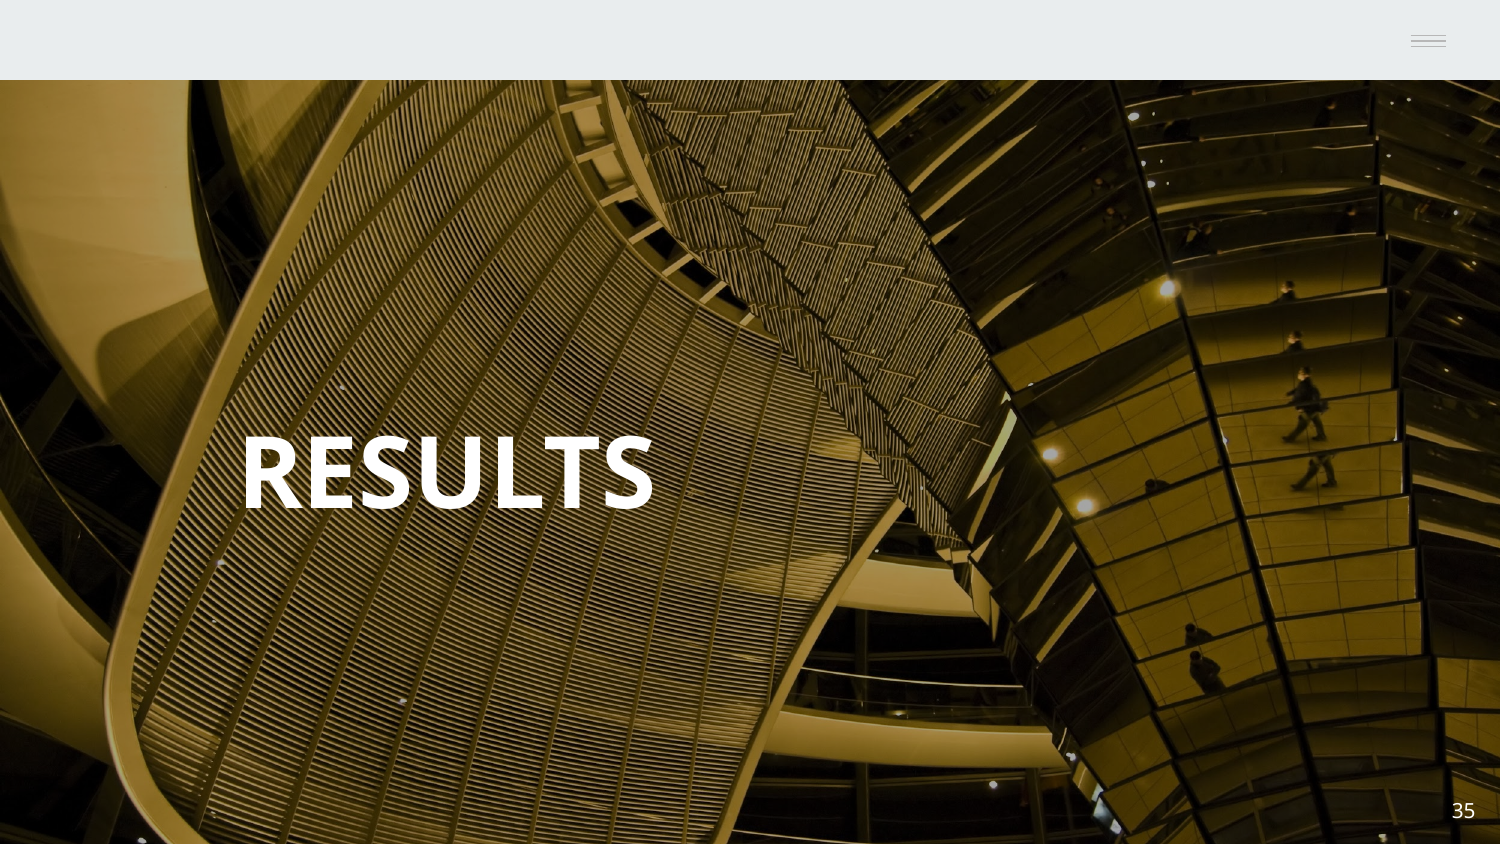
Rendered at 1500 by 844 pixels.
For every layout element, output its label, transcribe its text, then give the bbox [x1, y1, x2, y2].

title RESULTS [20, 393, 874, 643]
slide_number 35 [1400, 779, 1491, 844]
picture [0, 80, 1500, 844]
